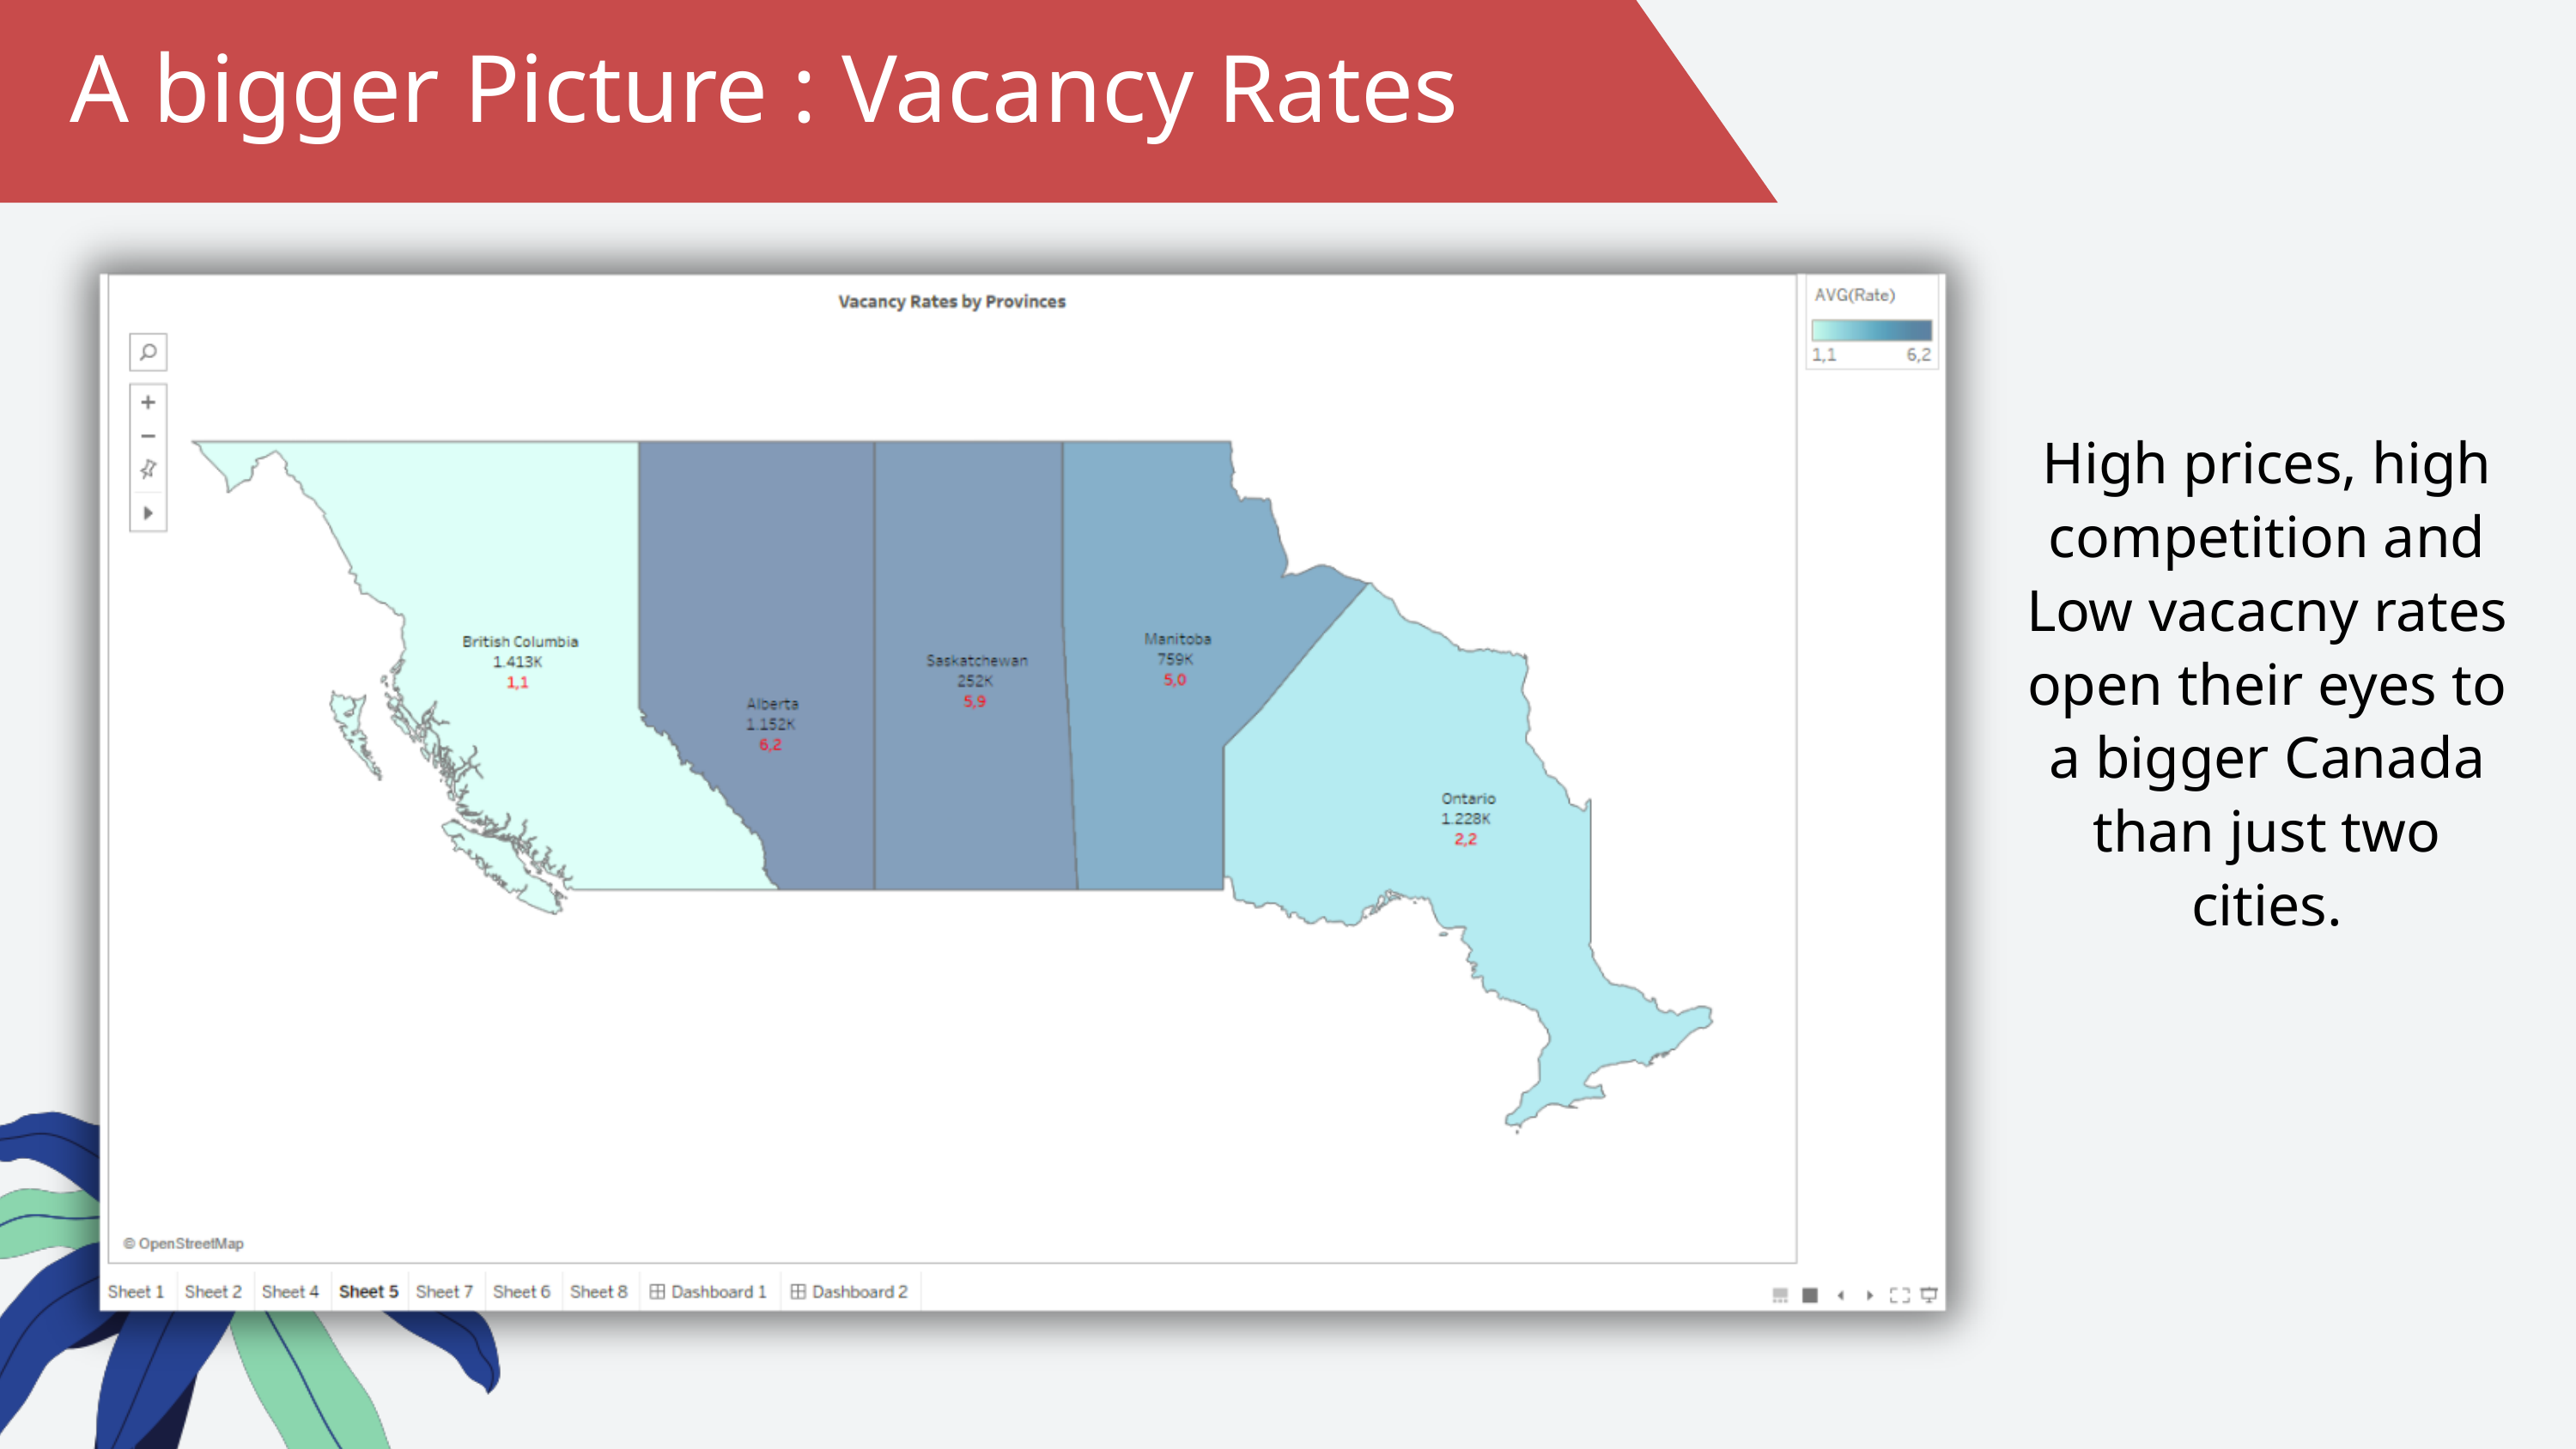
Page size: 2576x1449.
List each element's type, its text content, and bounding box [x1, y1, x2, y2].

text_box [0, 0, 1778, 203]
text_box [0, 203, 2074, 1383]
text_box High prices, high competition and Low vacacny rates open their eyes to a bigger Canada than just two cities. [2017, 421, 2518, 937]
text_box [0, 1383, 523, 1449]
